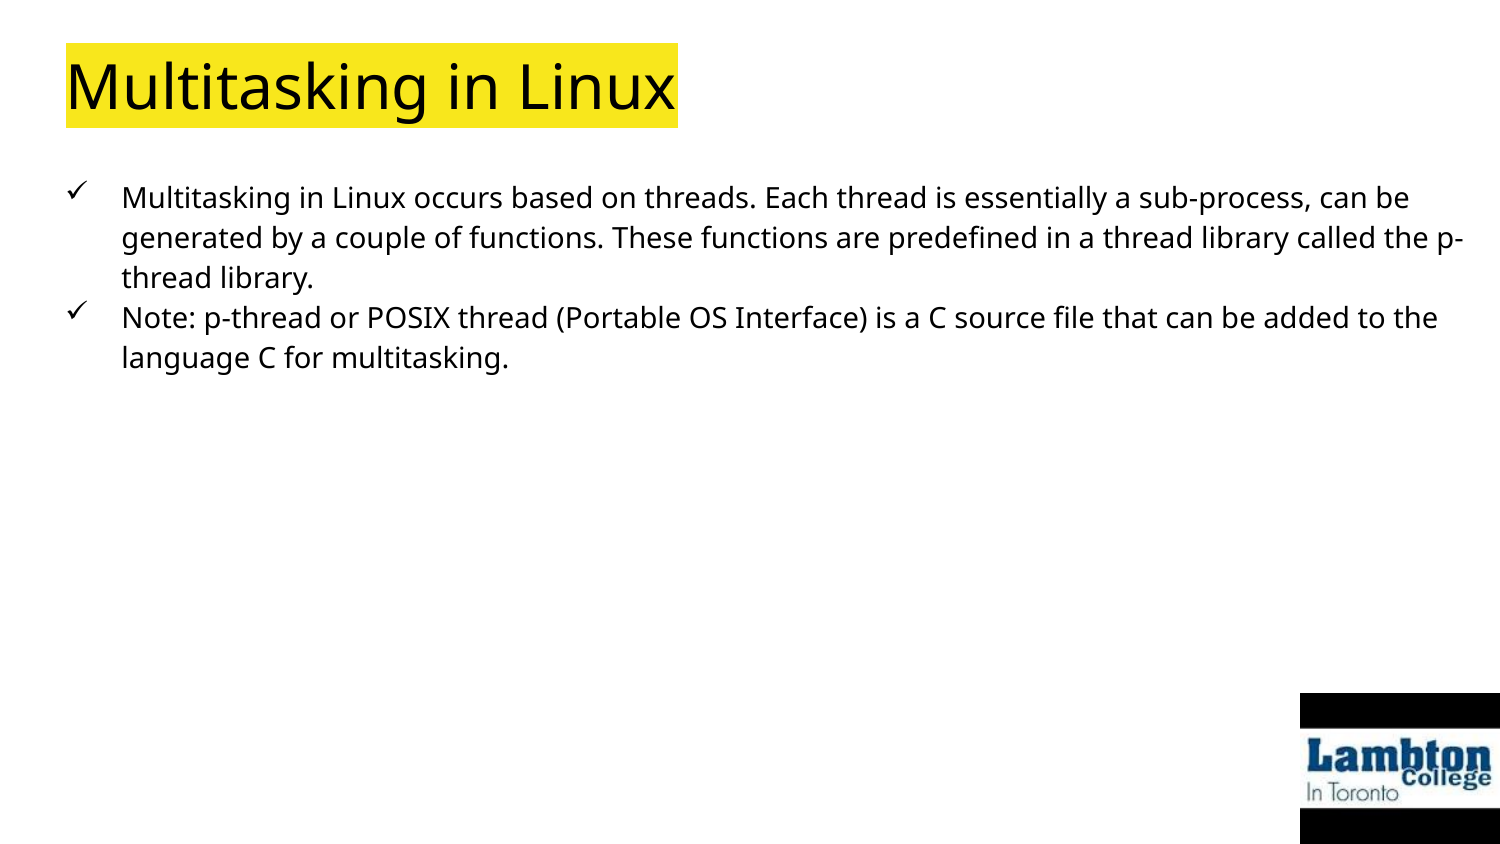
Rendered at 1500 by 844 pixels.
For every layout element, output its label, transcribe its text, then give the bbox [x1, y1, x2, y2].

text_box Multitasking in Linux occurs based on threads. Each thread is essentially a sub-process, can be generated by a couple of functions. These functions are predefined in a thread library called the p-thread library. Note: p-thread or POSIX thread (Portable OS Interface) is a C source file that can be added to the language C for multitasking. [31, 158, 1487, 706]
text_box Multitasking in Linux [51, 32, 1449, 126]
picture [1300, 693, 1500, 844]
